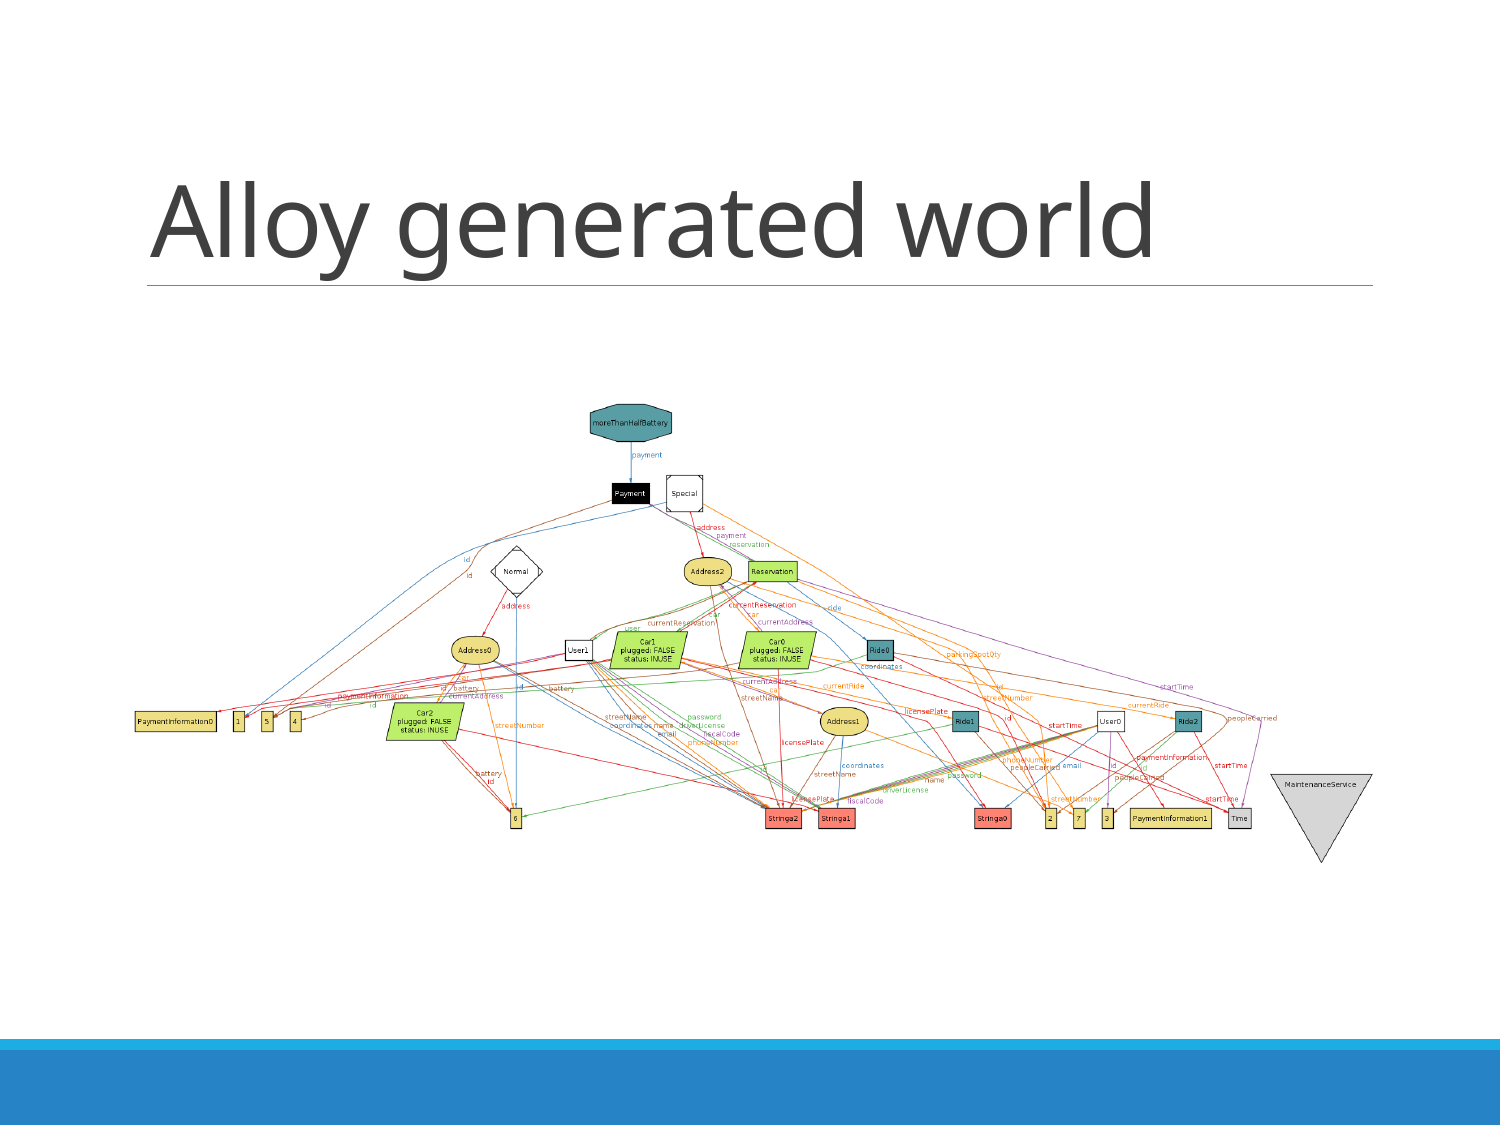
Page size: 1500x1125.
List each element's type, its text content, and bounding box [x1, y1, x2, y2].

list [134, 402, 1373, 863]
title Alloy generated world [135, 47, 1373, 285]
